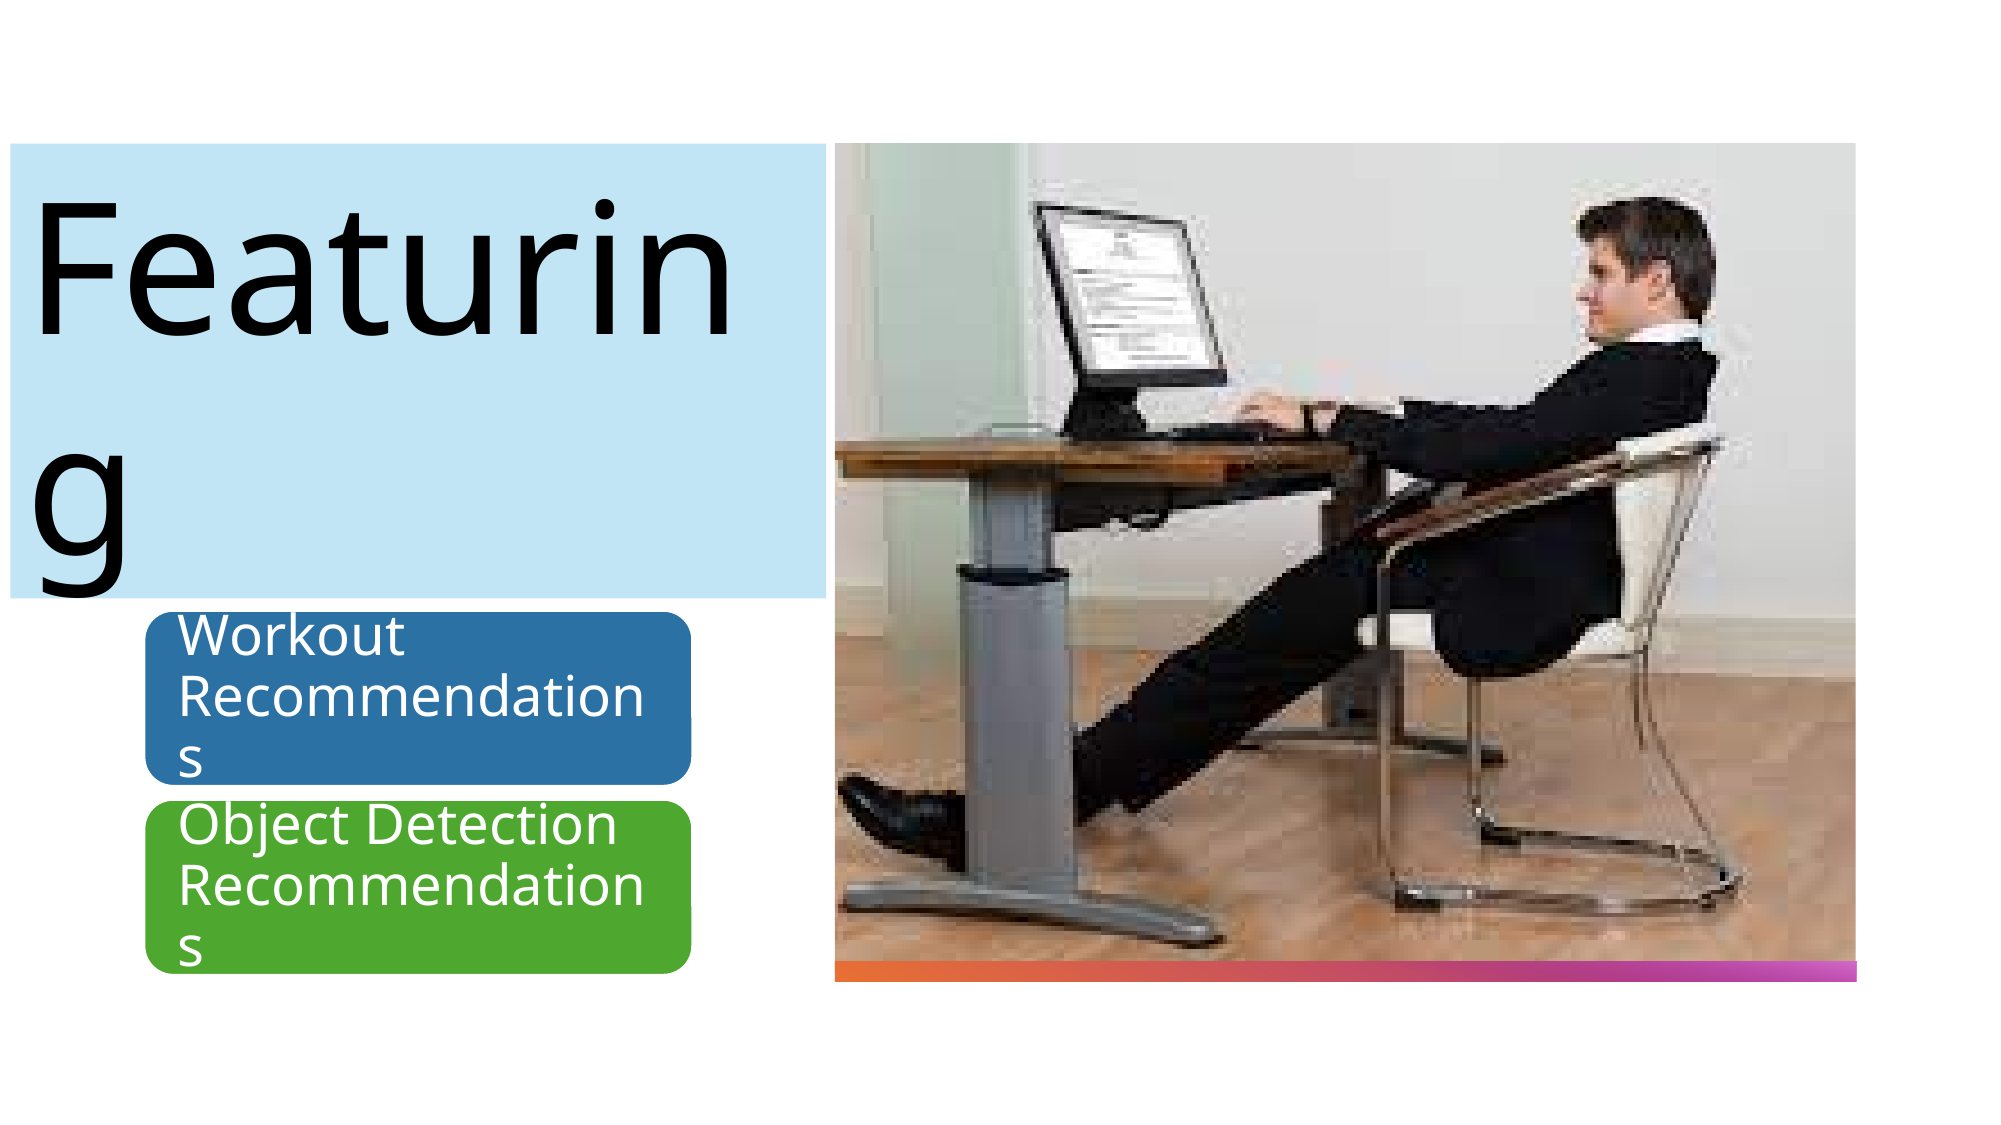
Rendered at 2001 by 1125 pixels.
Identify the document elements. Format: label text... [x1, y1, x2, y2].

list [143, 415, 694, 982]
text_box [834, 960, 1857, 982]
picture [834, 143, 1857, 960]
text_box Featuring [10, 143, 827, 599]
